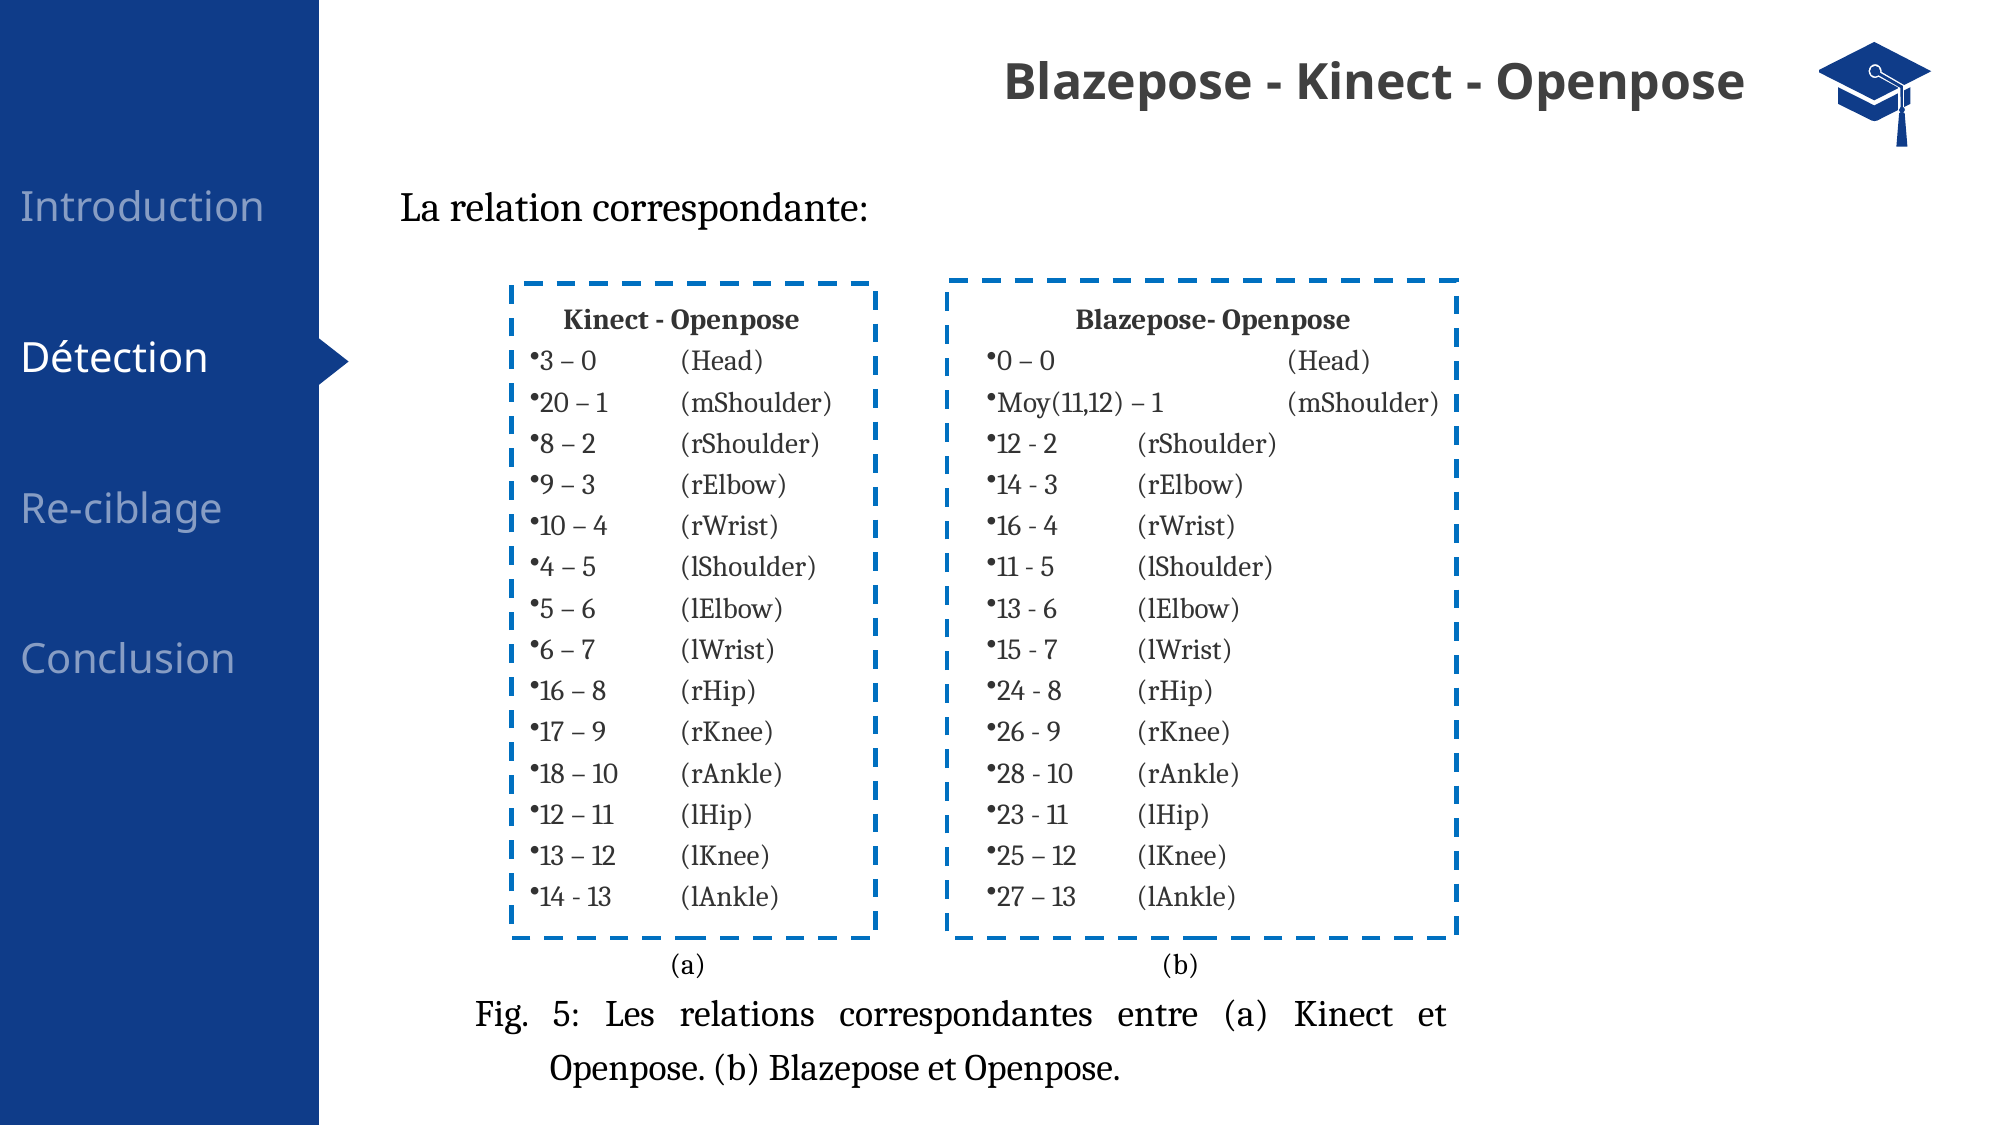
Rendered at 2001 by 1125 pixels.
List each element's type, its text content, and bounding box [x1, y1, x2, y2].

text_box Blazepose - Kinect - Openpose [988, 41, 1762, 117]
text_box La relation correspondante: [385, 172, 894, 238]
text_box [475, 252, 1489, 998]
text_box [0, 0, 349, 1125]
text_box Fig. 5: Les relations correspondantes entre (a) Kinect et Openpose. (b) Blazepose et Openpose. [460, 972, 1463, 1096]
text_box [1819, 41, 1932, 147]
